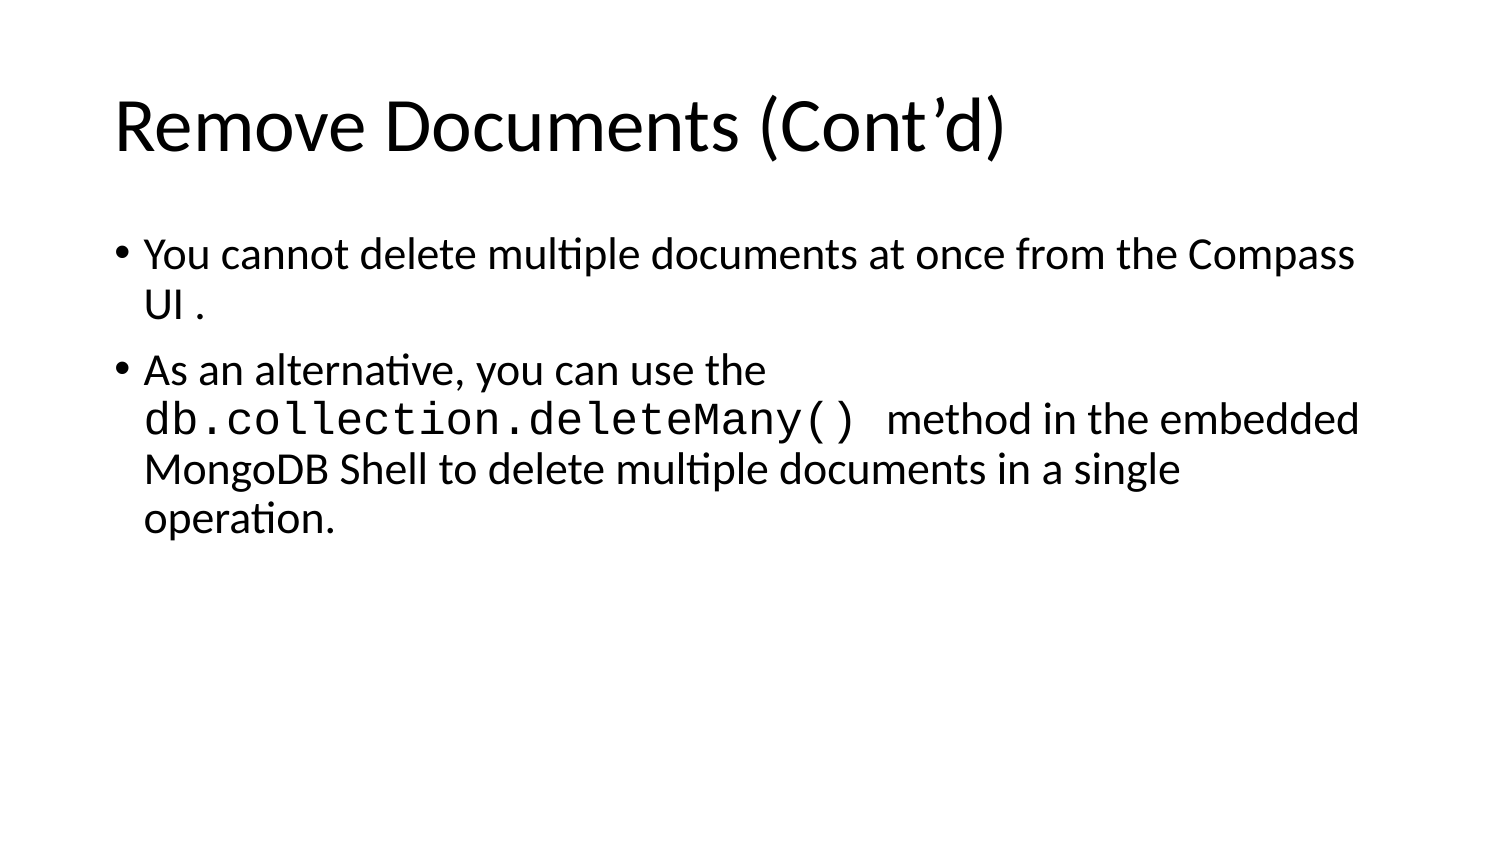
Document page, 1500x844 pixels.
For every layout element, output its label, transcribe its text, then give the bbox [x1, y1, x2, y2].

list You cannot delete multiple documents at once from the Compass UI . As an alternative, you can use the db.collection.deleteMany() method in the embedded MongoDB Shell to delete multiple documents in a single operation. [103, 224, 1390, 760]
title Remove Documents (Cont’d) [103, 44, 1397, 208]
